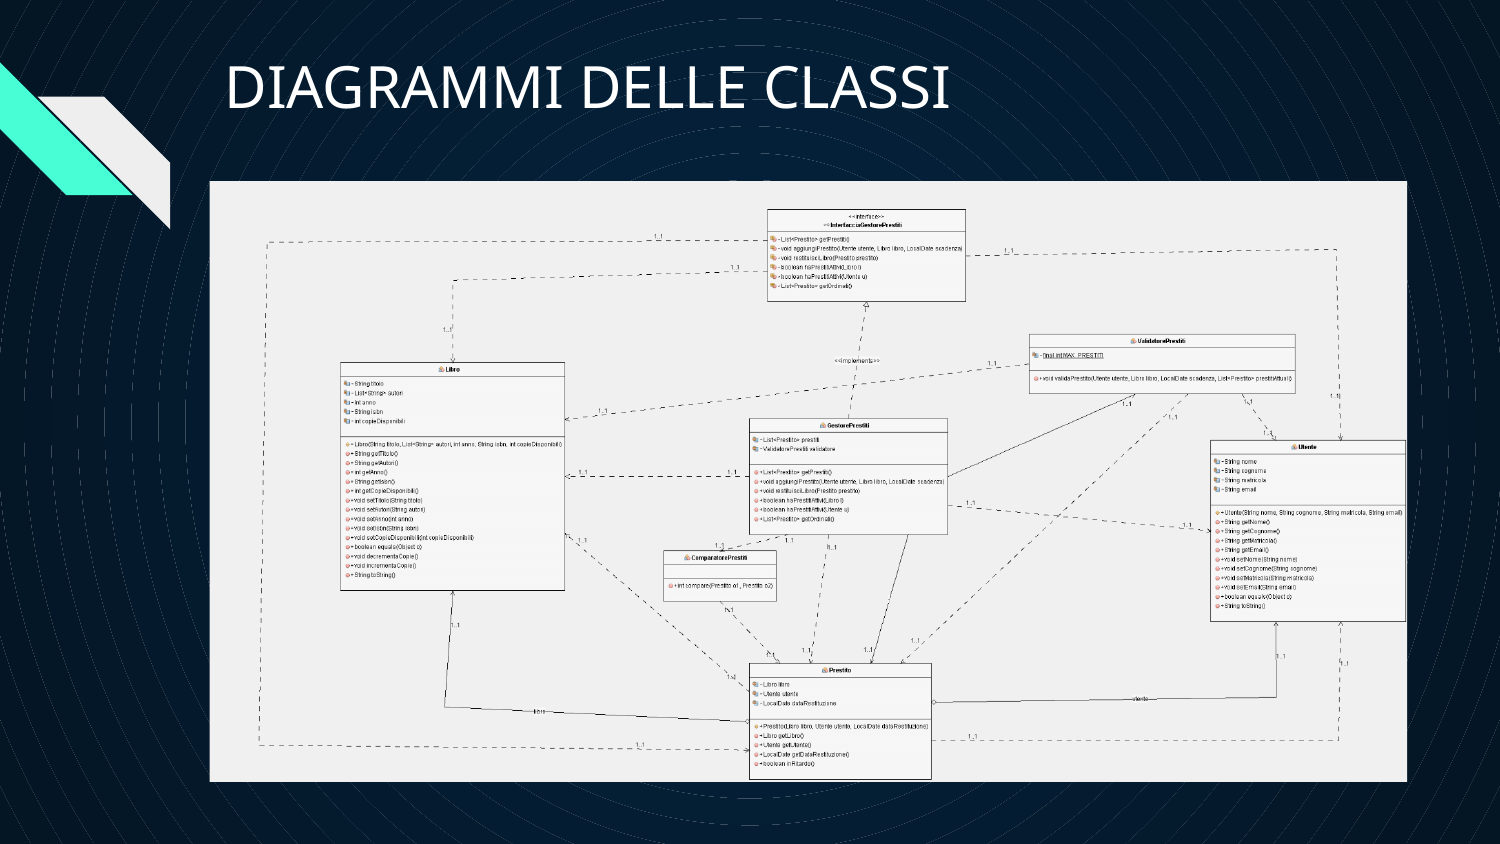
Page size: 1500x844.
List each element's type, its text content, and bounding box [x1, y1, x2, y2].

picture [209, 180, 1408, 782]
text_box DIAGRAMMI DELLE CLASSI [209, 35, 1364, 162]
